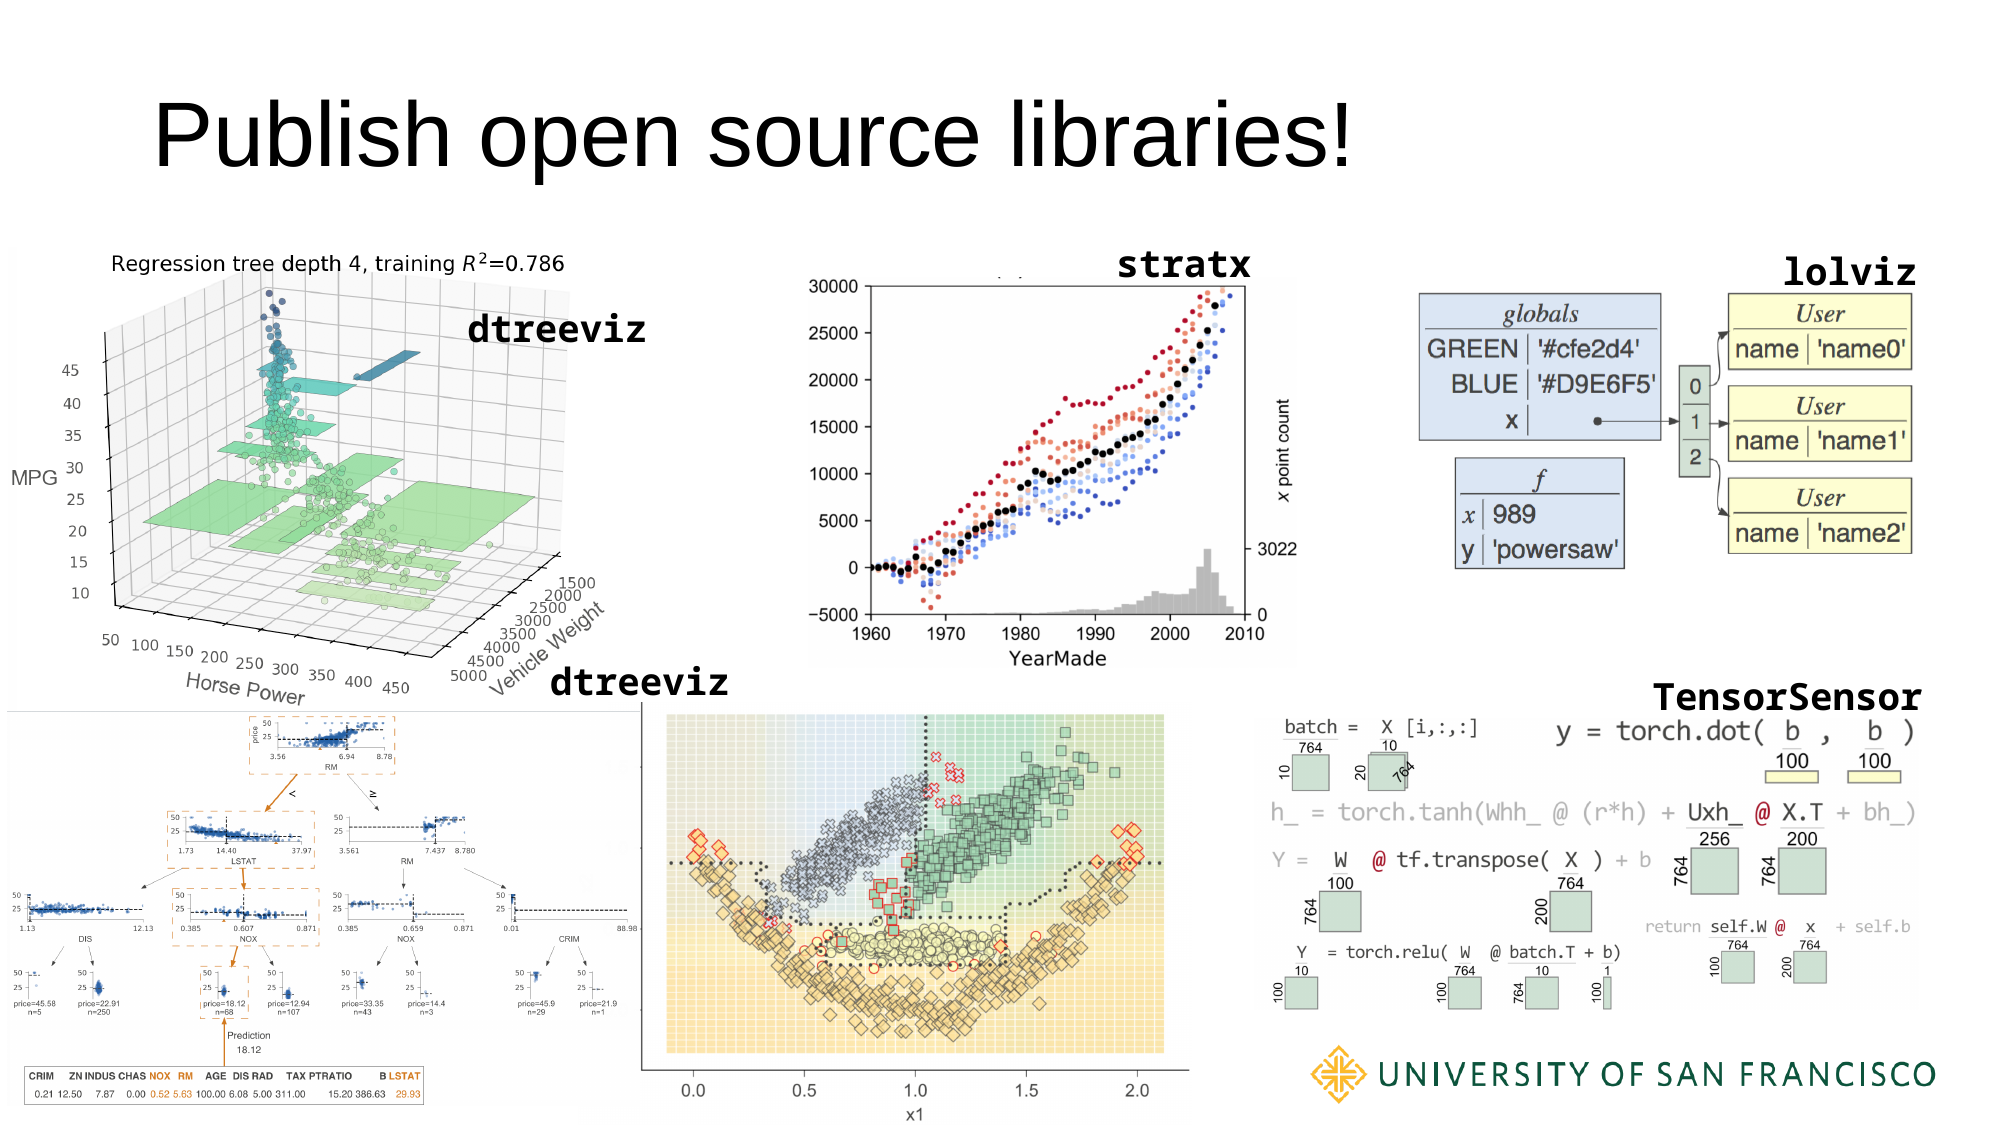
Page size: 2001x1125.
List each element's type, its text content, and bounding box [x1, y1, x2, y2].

text_box dtreeviz [608, 297, 663, 358]
text_box lolviz [1767, 240, 1933, 301]
title Publish open source libraries! [137, 59, 1863, 213]
picture [808, 277, 1297, 668]
picture [6, 247, 1192, 1125]
text_box stratx [1101, 232, 1267, 277]
picture [1254, 718, 1919, 1010]
picture [1412, 289, 1917, 575]
text_box dtreeviz [608, 650, 745, 702]
text_box TensorSensor [1637, 665, 1938, 726]
